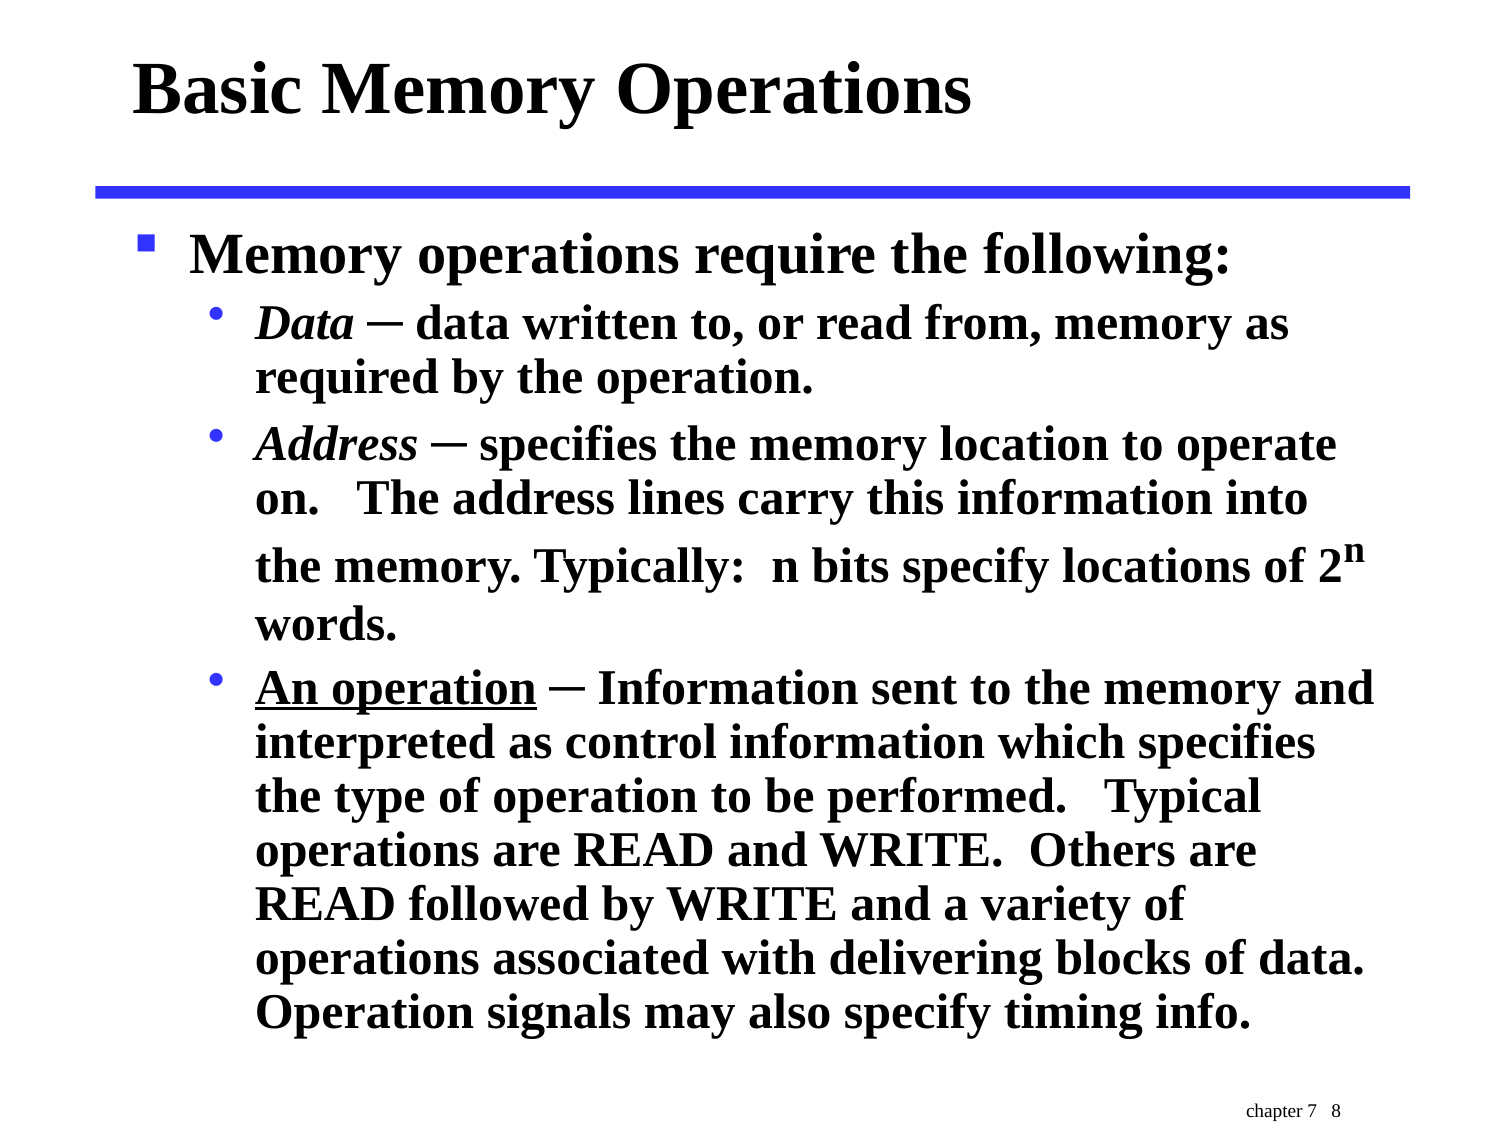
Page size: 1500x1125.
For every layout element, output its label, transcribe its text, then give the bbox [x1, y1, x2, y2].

list Memory operations require the following: Data ─ data written to, or read from, memory as required by the operation. Address ─ specifies the memory location to operate on. The address lines carry this information into the memory. Typically: n bits specify locations of 2n words. An operation ─ Information sent to the memory and interpreted as control information which specifies the type of operation to be performed. Typical operations are READ and WRITE. Others are READ followed by WRITE and a variety of operations associated with delivering blocks of data. Operation signals may also specify timing info. [117, 215, 1393, 1041]
slide_number chapter 7 8 [1231, 1068, 1499, 1125]
title Basic Memory Operations [117, 0, 1393, 168]
